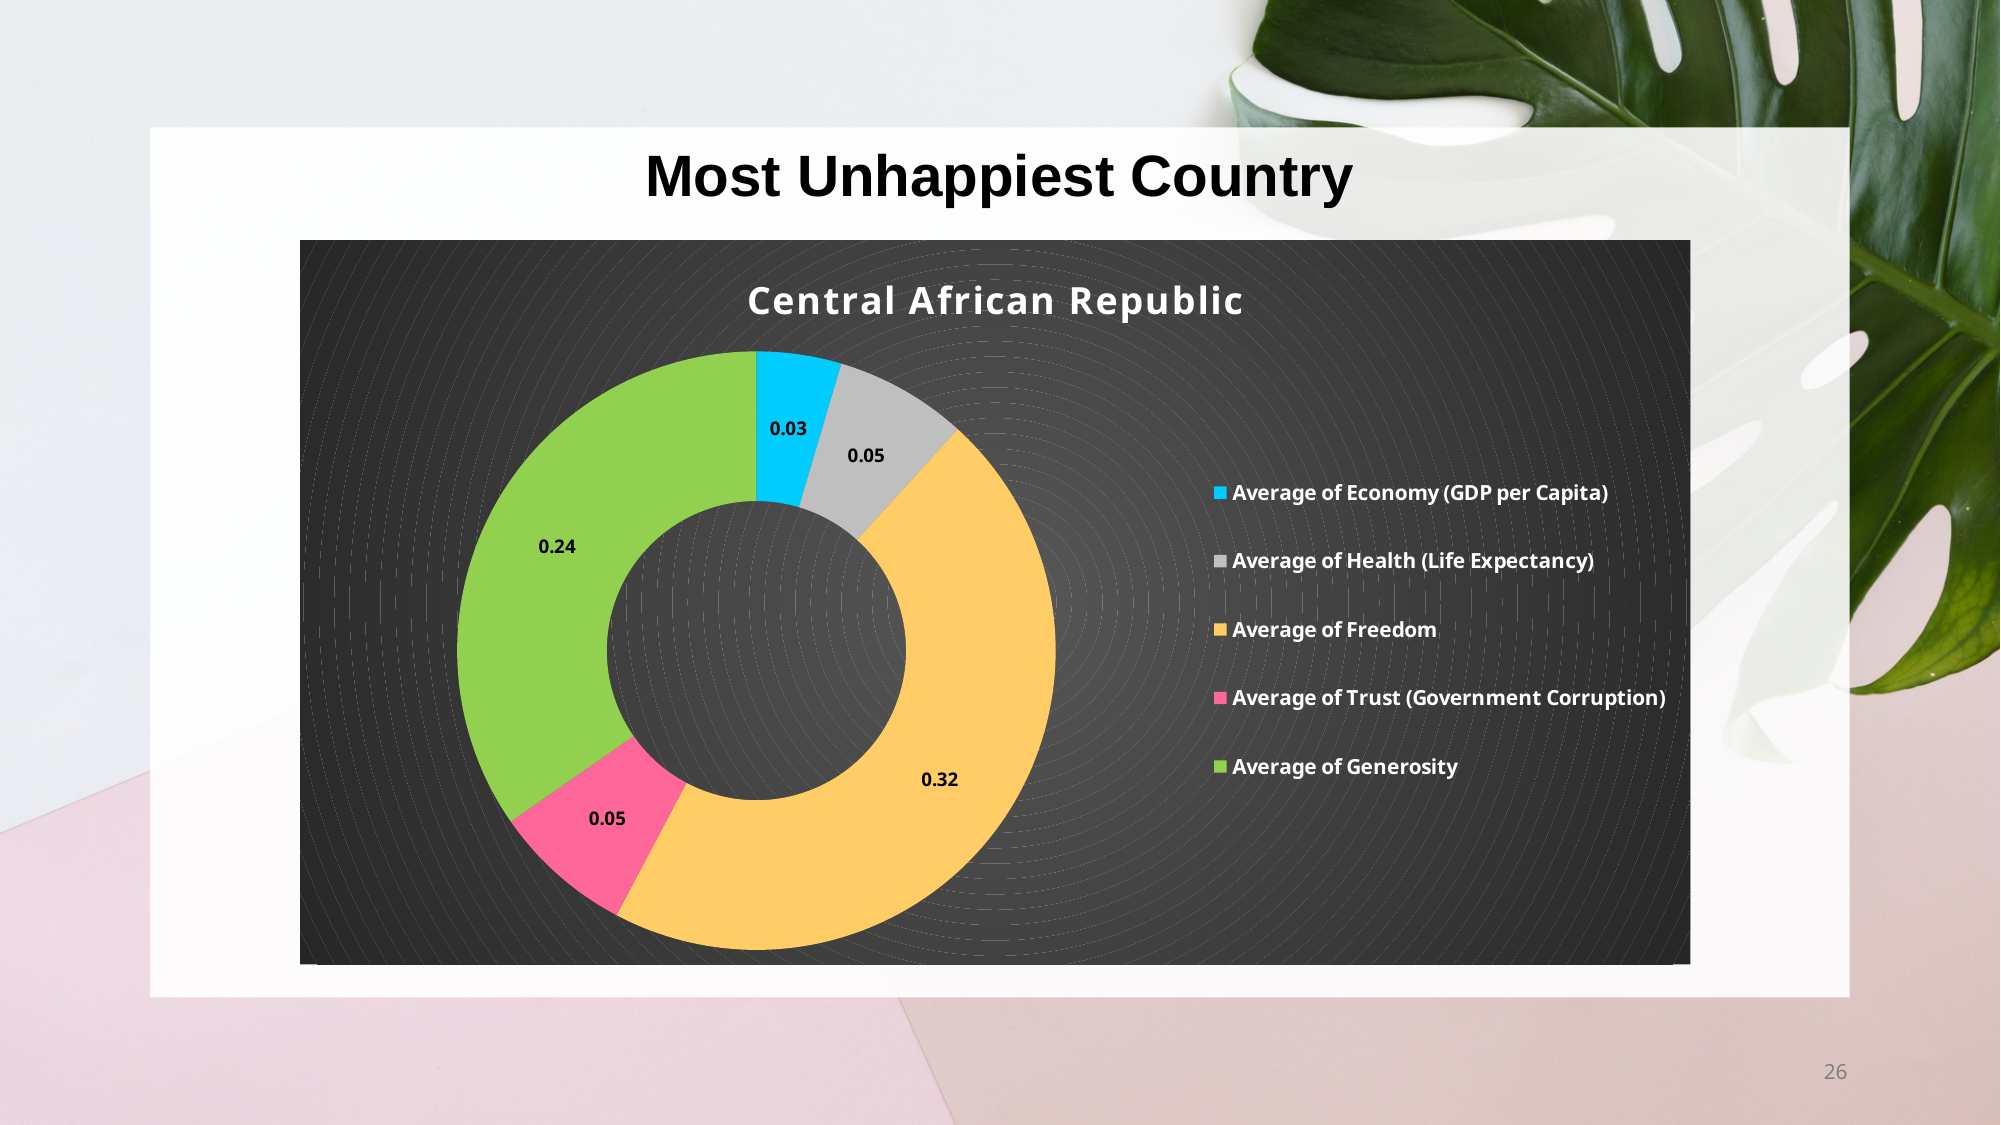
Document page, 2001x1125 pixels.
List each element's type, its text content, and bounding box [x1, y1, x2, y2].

text_box Most Unhappiest Country [143, 130, 1856, 216]
slide_number 26 [1412, 1042, 1863, 1103]
picture [0, 0, 2000, 1125]
chart [299, 240, 1691, 965]
